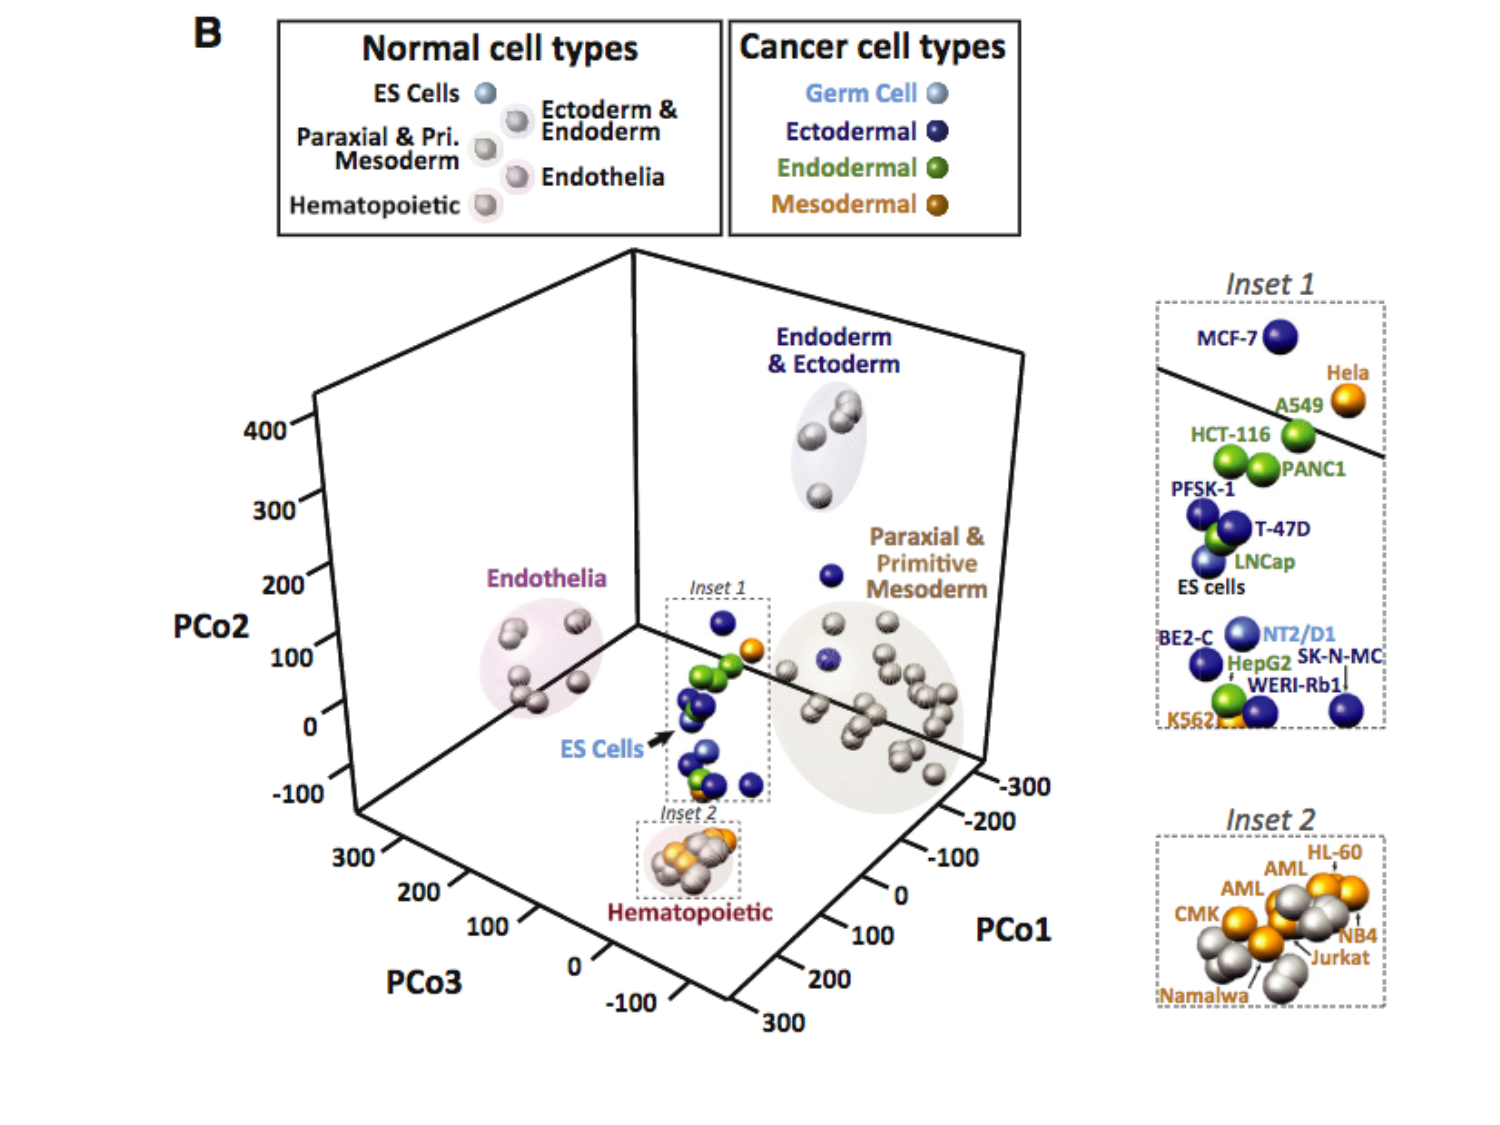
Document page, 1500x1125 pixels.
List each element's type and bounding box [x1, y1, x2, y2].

picture [169, 0, 1461, 1125]
